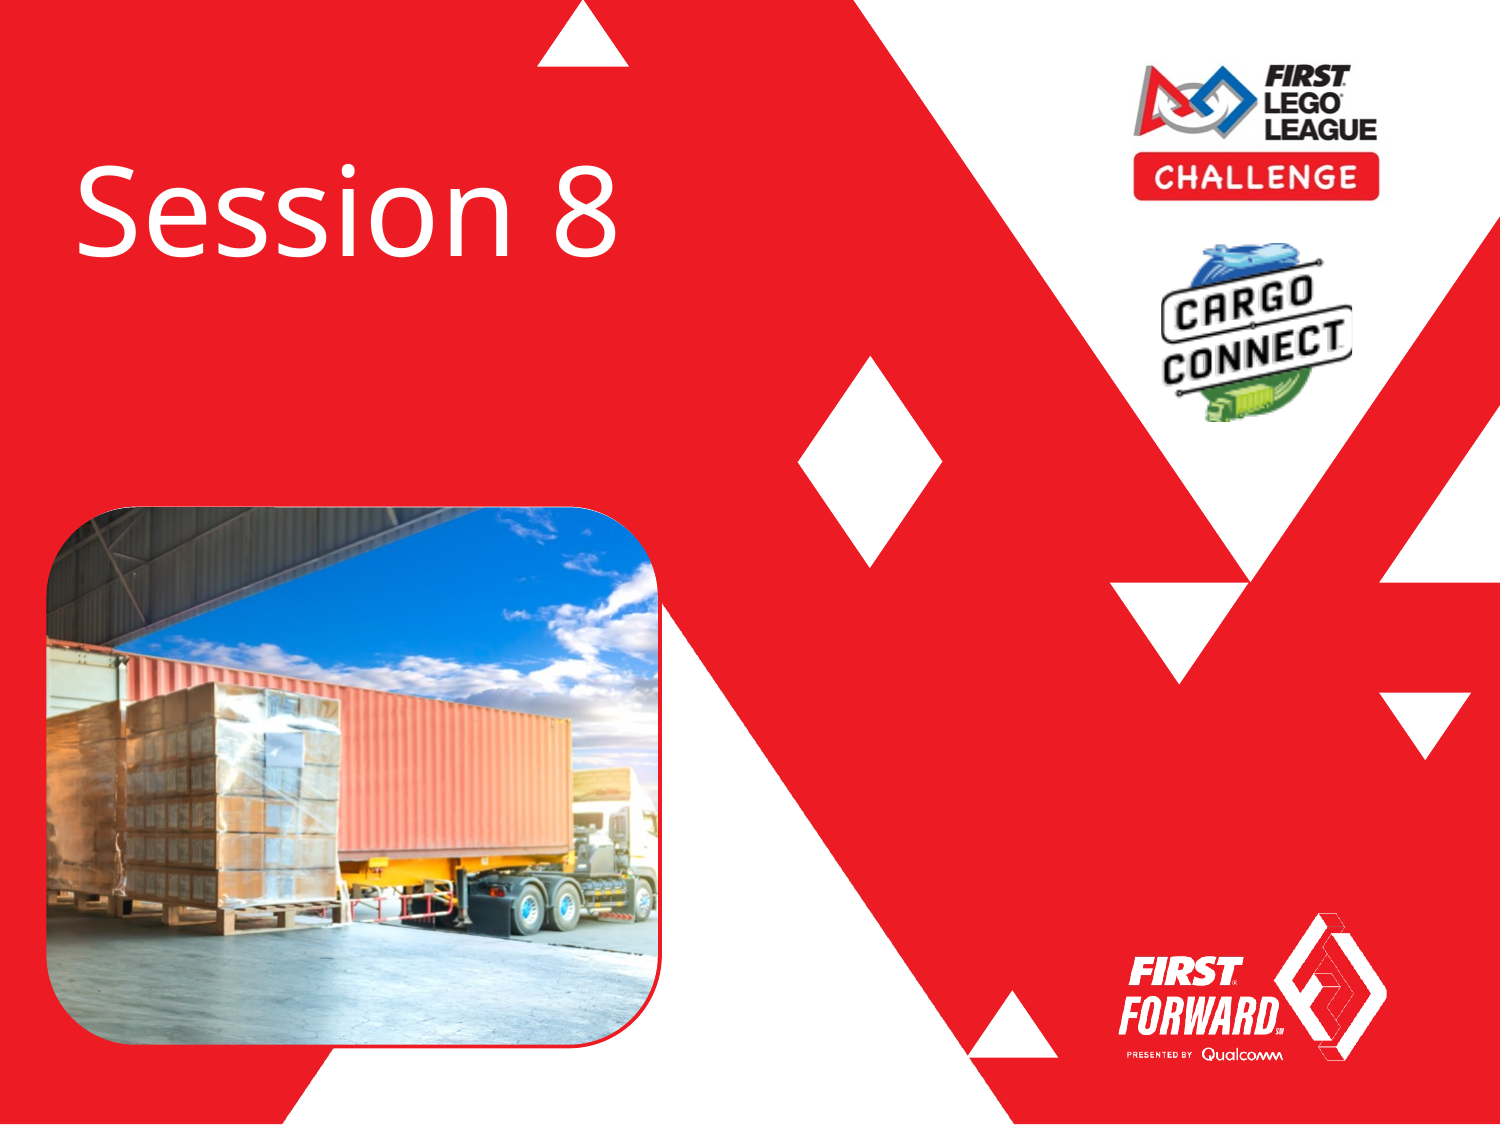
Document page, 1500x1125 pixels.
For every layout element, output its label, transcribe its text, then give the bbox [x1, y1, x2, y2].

picture [46, 507, 1015, 1125]
text_box [535, 0, 631, 68]
list Session 8 [59, 141, 672, 292]
picture [1114, 43, 1399, 223]
picture [1161, 243, 1353, 422]
text_box [1107, 581, 1251, 687]
text_box [1377, 403, 1500, 584]
text_box [107, 502, 597, 507]
text_box [0, 0, 1500, 1125]
text_box [852, 0, 1500, 584]
text_box [795, 460, 945, 570]
text_box [1377, 691, 1474, 762]
text_box [797, 353, 943, 460]
picture [1118, 913, 1387, 1061]
text_box [1015, 992, 1061, 1059]
